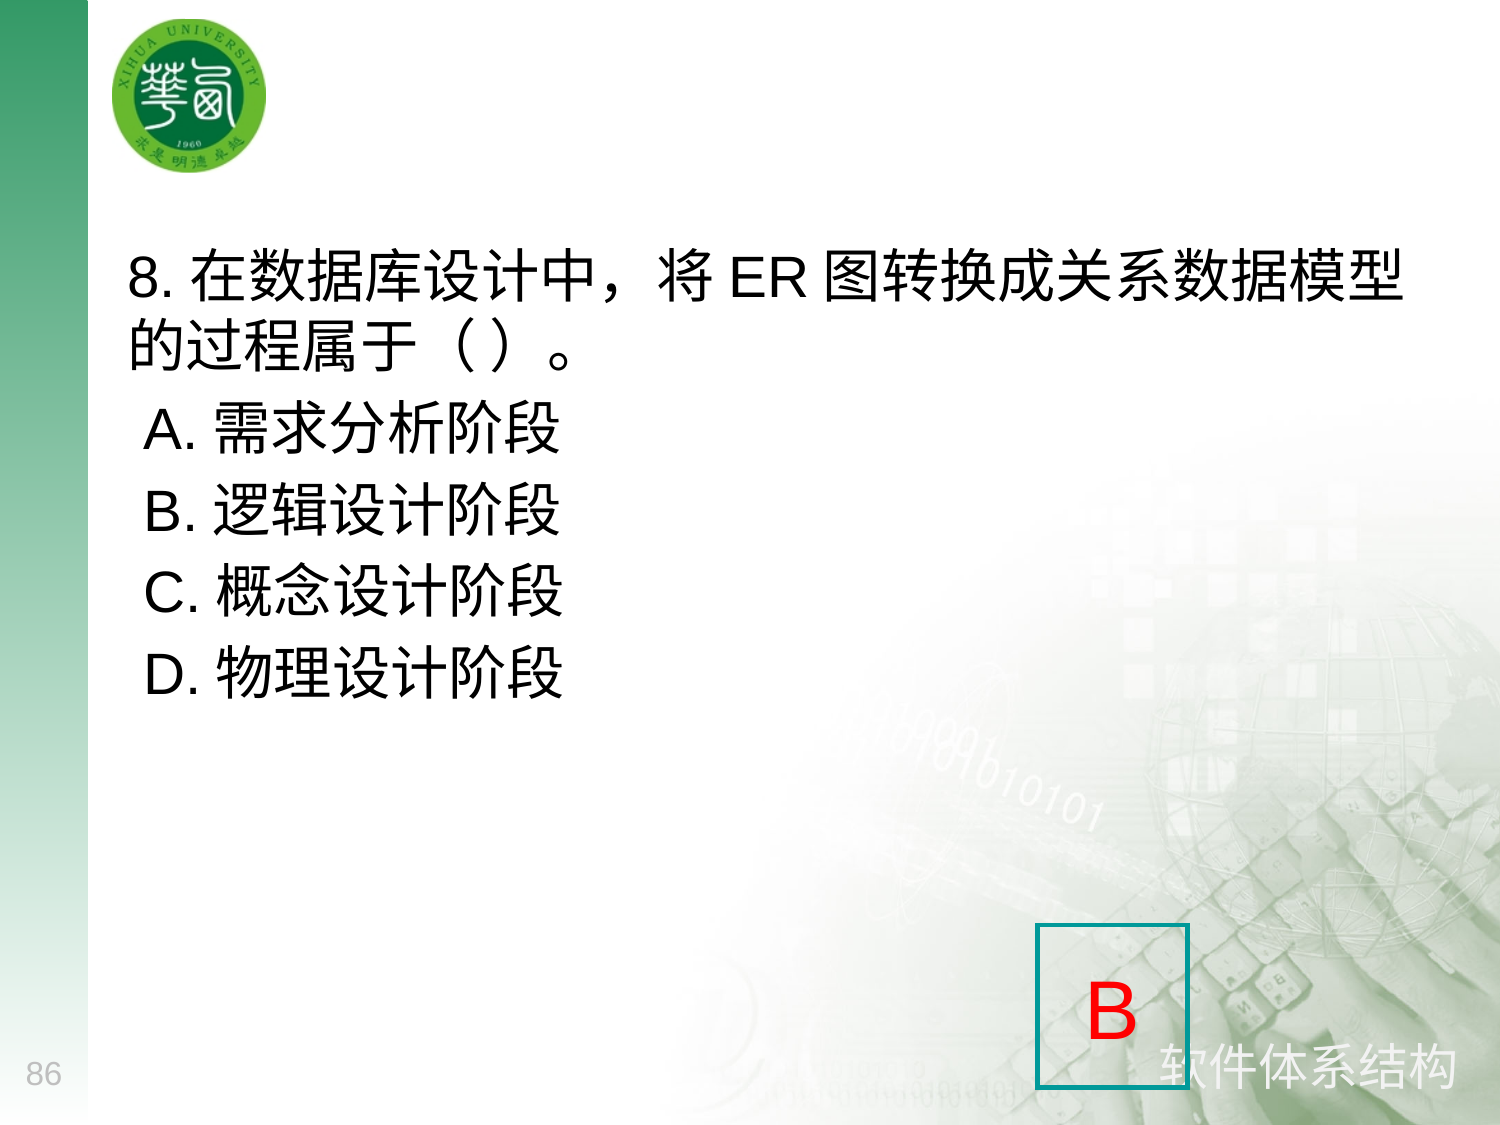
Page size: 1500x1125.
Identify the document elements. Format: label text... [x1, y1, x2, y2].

picture [112, 18, 266, 173]
text_box B [1037, 924, 1188, 1088]
list 8.在数据库设计中，将ER图转换成关系数据模型的过程属于（ ）。 A.需求分析阶段 B.逻辑设计阶段 C.概念设计阶段 D.物理设计阶段 [112, 231, 1463, 975]
picture [549, 365, 1500, 1125]
slide_number 86 [0, 1044, 89, 1094]
